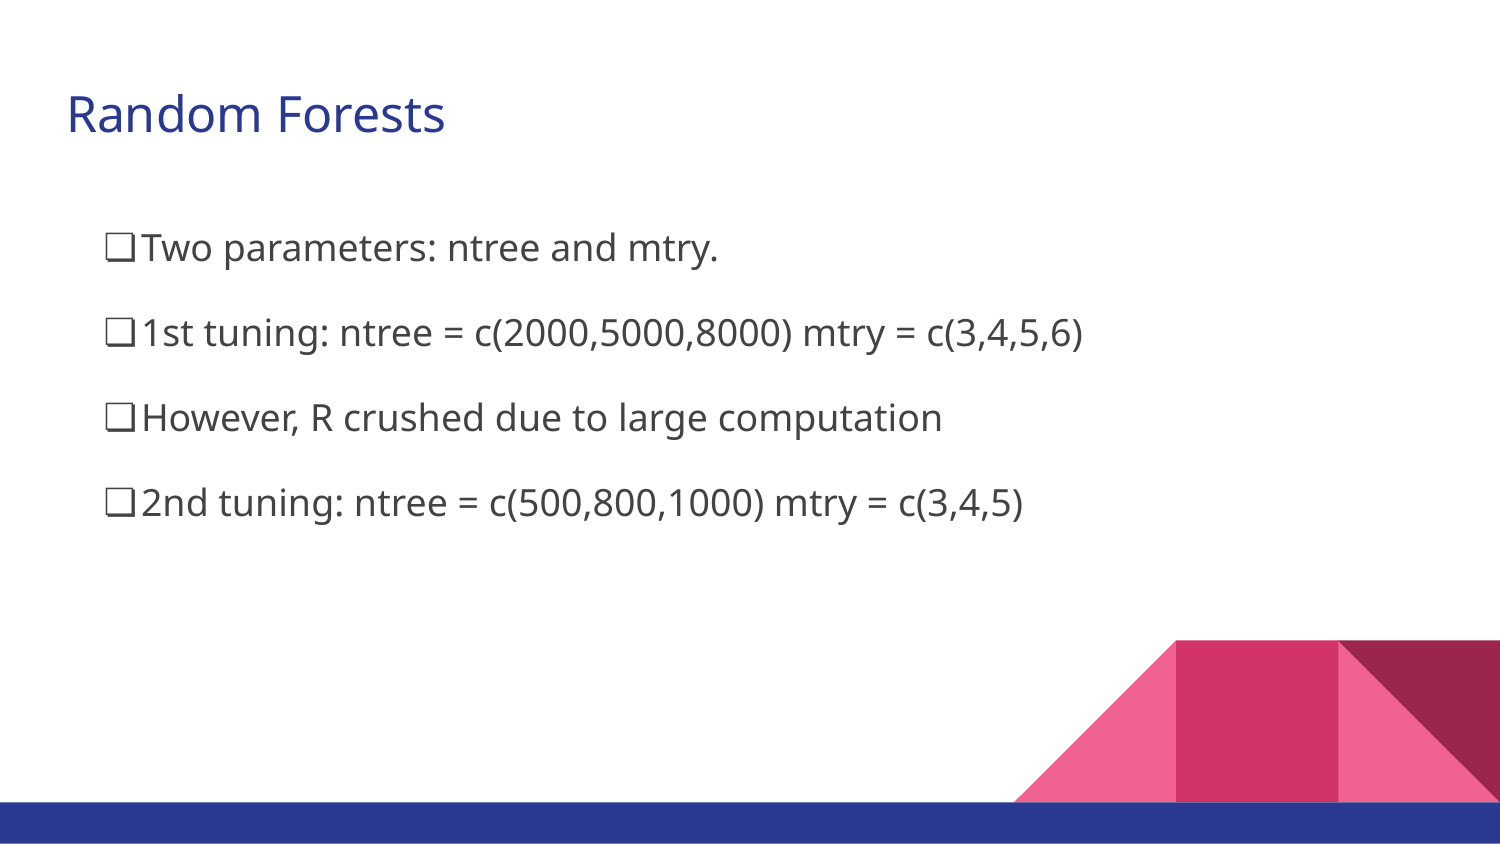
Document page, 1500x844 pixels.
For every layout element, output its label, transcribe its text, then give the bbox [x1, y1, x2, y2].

list Two parameters: ntree and mtry. 1st tuning: ntree = c(2000,5000,8000) mtry = c(3,4,5,6) However, R crushed due to large computation 2nd tuning: ntree = c(500,800,1000) mtry = c(3,4,5) [51, 201, 1449, 750]
title Random Forests [51, 67, 1449, 167]
